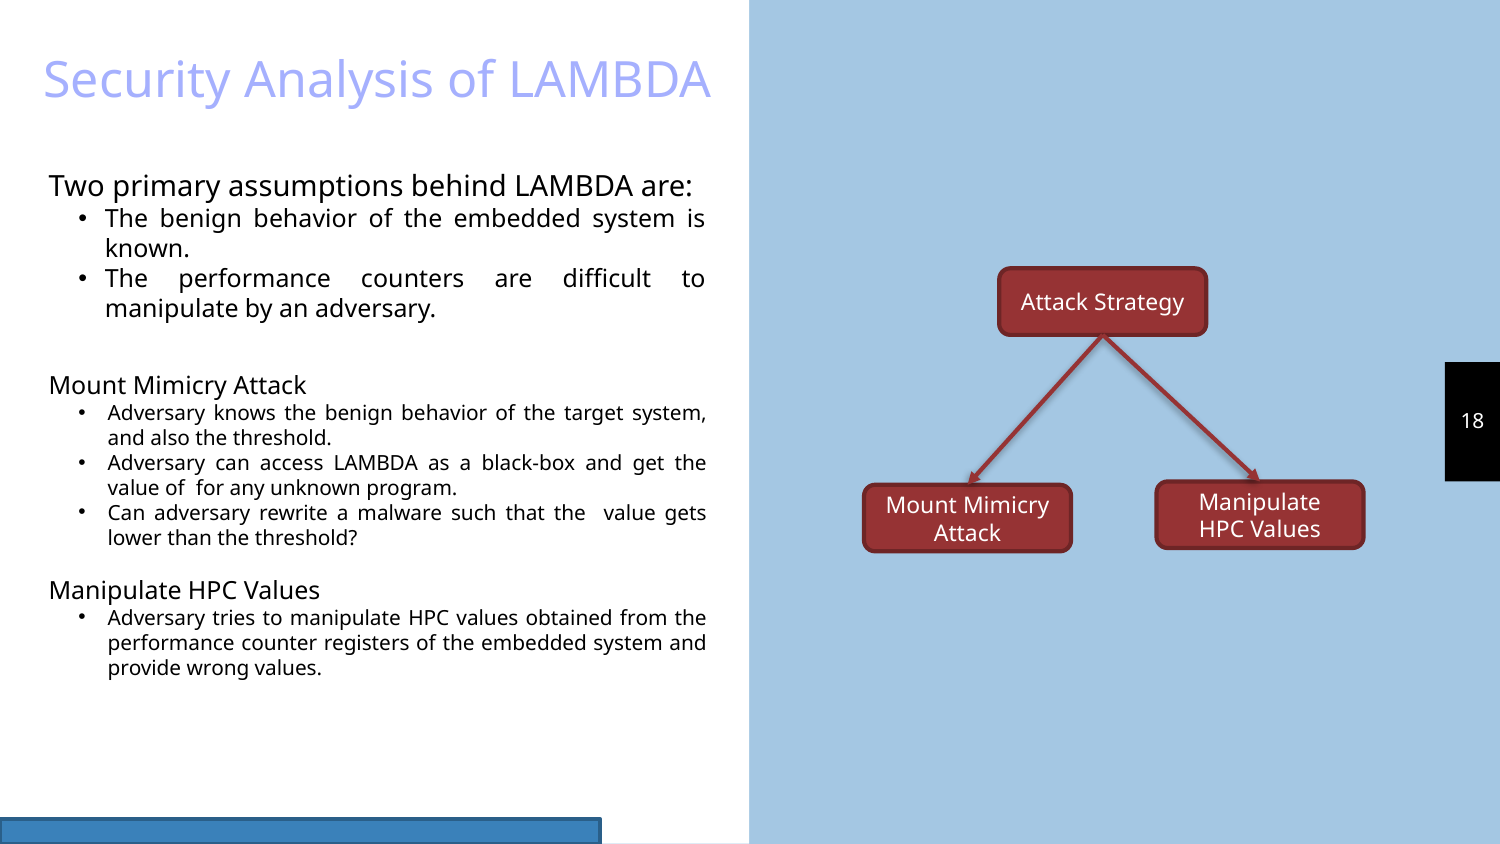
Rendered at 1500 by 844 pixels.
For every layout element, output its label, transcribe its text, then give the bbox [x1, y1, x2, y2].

text_box Attack Strategy [997, 266, 1209, 333]
text_box Mount Mimicry Attack [861, 482, 1074, 554]
text_box [0, 817, 602, 844]
text_box Security Analysis of LAMBDA [20, 27, 735, 122]
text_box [1102, 334, 1261, 482]
text_box Manipulate HPC Values [1154, 479, 1366, 551]
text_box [967, 334, 1101, 485]
text_box Two primary assumptions behind LAMBDA are: The benign behavior of the embedded system is known. The performance counters are difficult to manipulate by an adversary. [33, 160, 722, 330]
slide_number 18 [1444, 362, 1500, 482]
